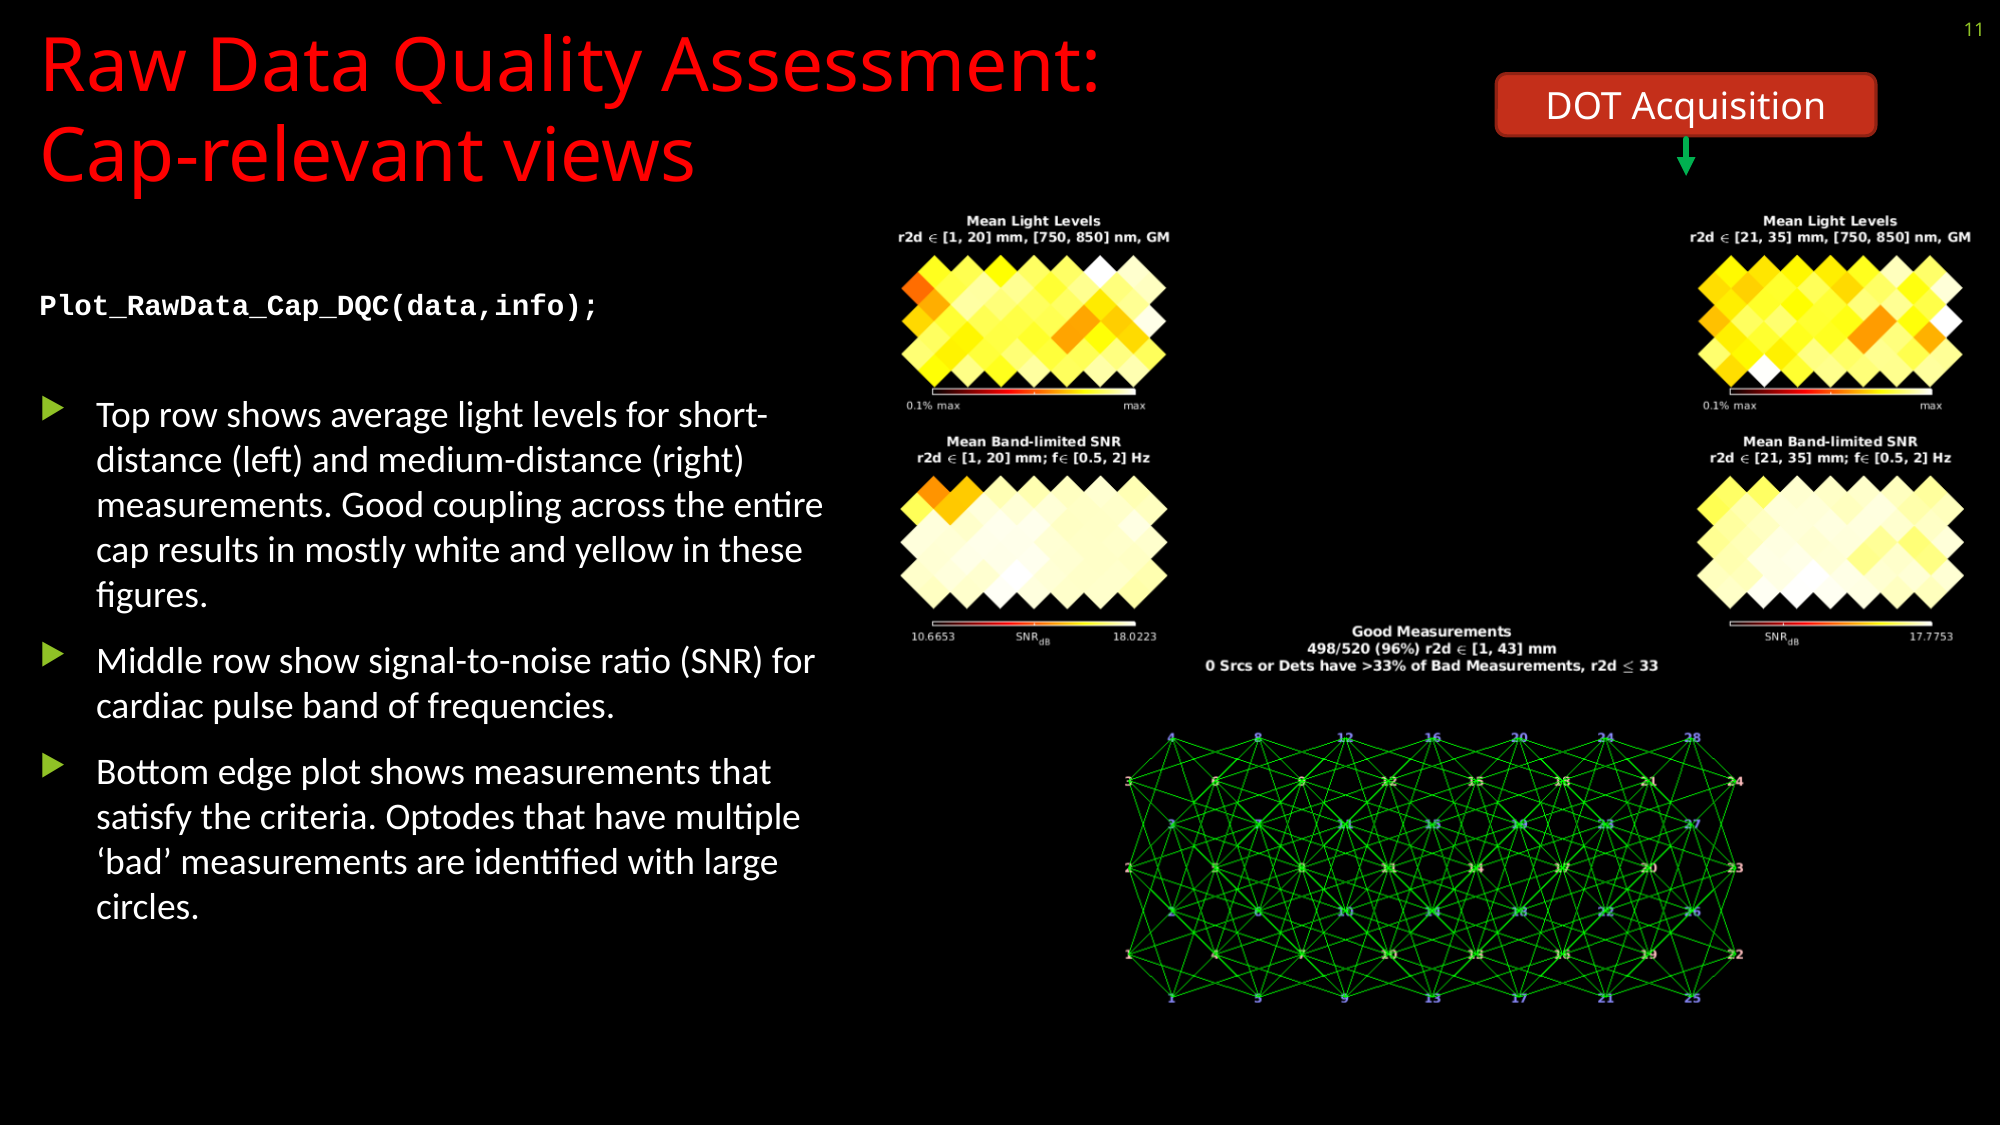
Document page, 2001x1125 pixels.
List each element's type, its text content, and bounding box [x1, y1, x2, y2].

picture [876, 195, 1993, 1045]
title Raw Data Quality Assessment: Cap-relevant views [24, 9, 1435, 226]
slide_number 11 [1887, 0, 2000, 60]
list Top row shows average light levels for short-distance (left) and medium-distance (right) measurements. Good coupling across the entire cap results in mostly white and yellow in these figures. Middle row show signal-to-noise ratio (SNR) for cardiac pulse band of frequencies. Bottom edge plot shows measurements that satisfy the criteria. Optodes that have multiple ‘bad’ measurements are identified with large circles. [24, 382, 845, 1087]
text_box DOT Acquisition [1494, 72, 1878, 138]
text_box Plot_RawData_Cap_DQC(data,info); [24, 279, 872, 329]
